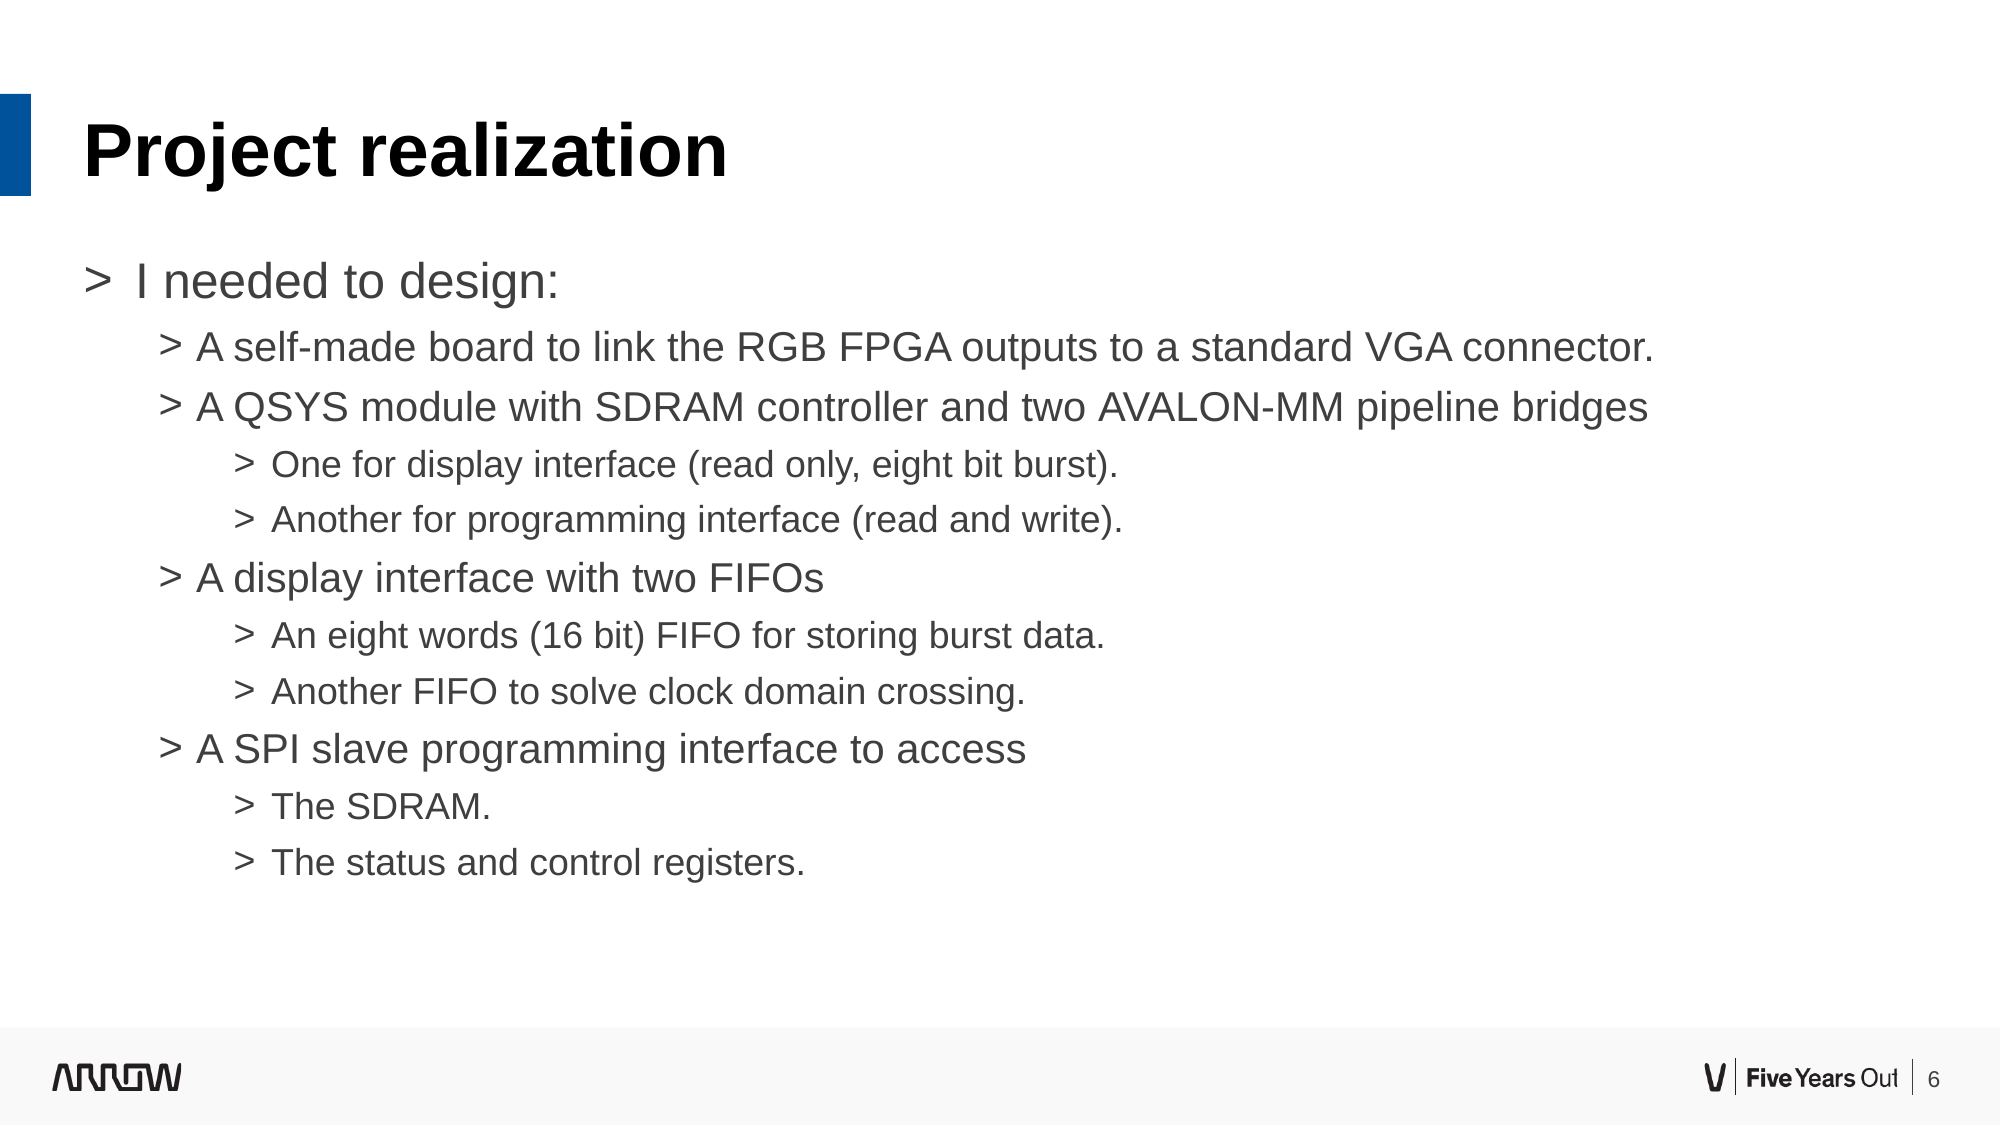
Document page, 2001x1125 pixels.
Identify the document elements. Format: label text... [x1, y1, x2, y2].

list Project realization [68, 104, 1932, 196]
list I needed to design: A self-made board to link the RGB FPGA outputs to a standard VGA connector. A QSYS module with SDRAM controller and two AVALON-MM pipeline bridges One for display interface (read only, eight bit burst). Another for programming interface (read and write). A display interface with two FIFOs An eight words (16 bit) FIFO for storing burst data. Another FIFO to solve clock domain crossing. A SPI slave programming interface to access The SDRAM. The status and control registers. [68, 241, 1932, 989]
